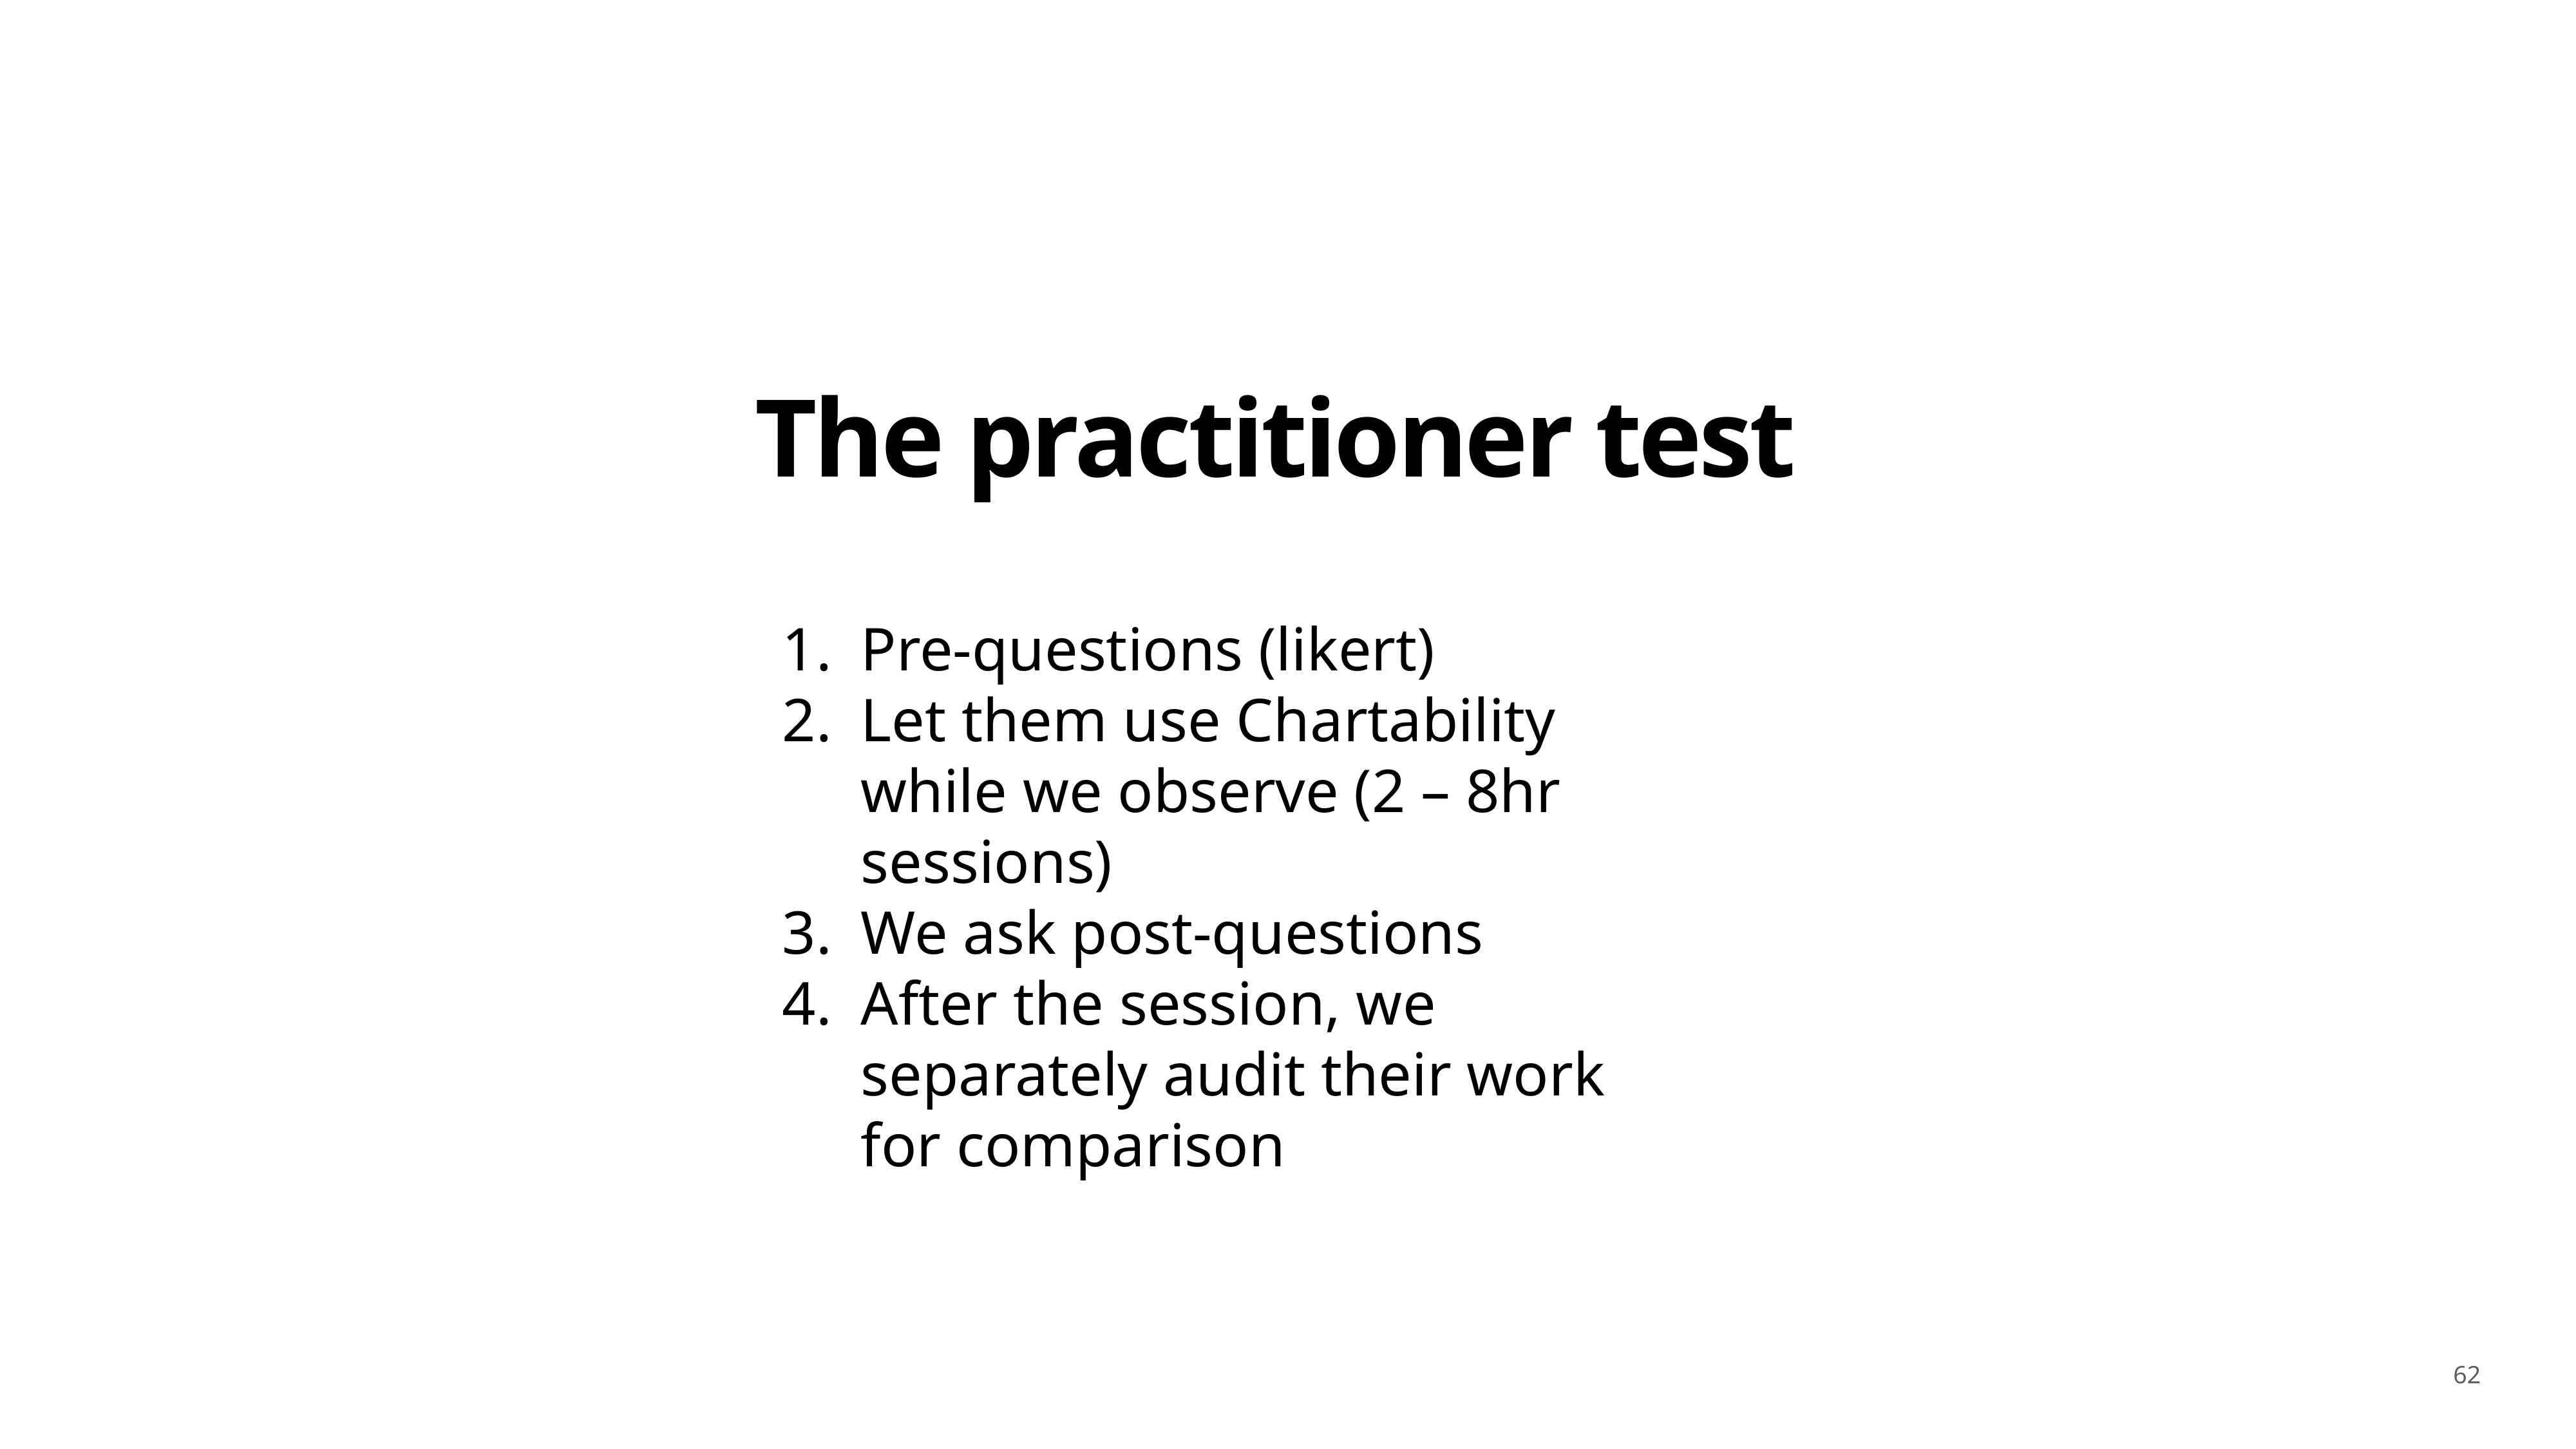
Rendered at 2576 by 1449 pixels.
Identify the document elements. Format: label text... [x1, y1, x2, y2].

text_box Pre-questions (likert) Let them use Chartability while we observe (2 – 8hr sessions) We ask post-questions After the session, we separately audit their work for comparison [777, 535, 1700, 1184]
title The practitioner test [127, 84, 2425, 808]
text_box 62 [2423, 1354, 2488, 1422]
